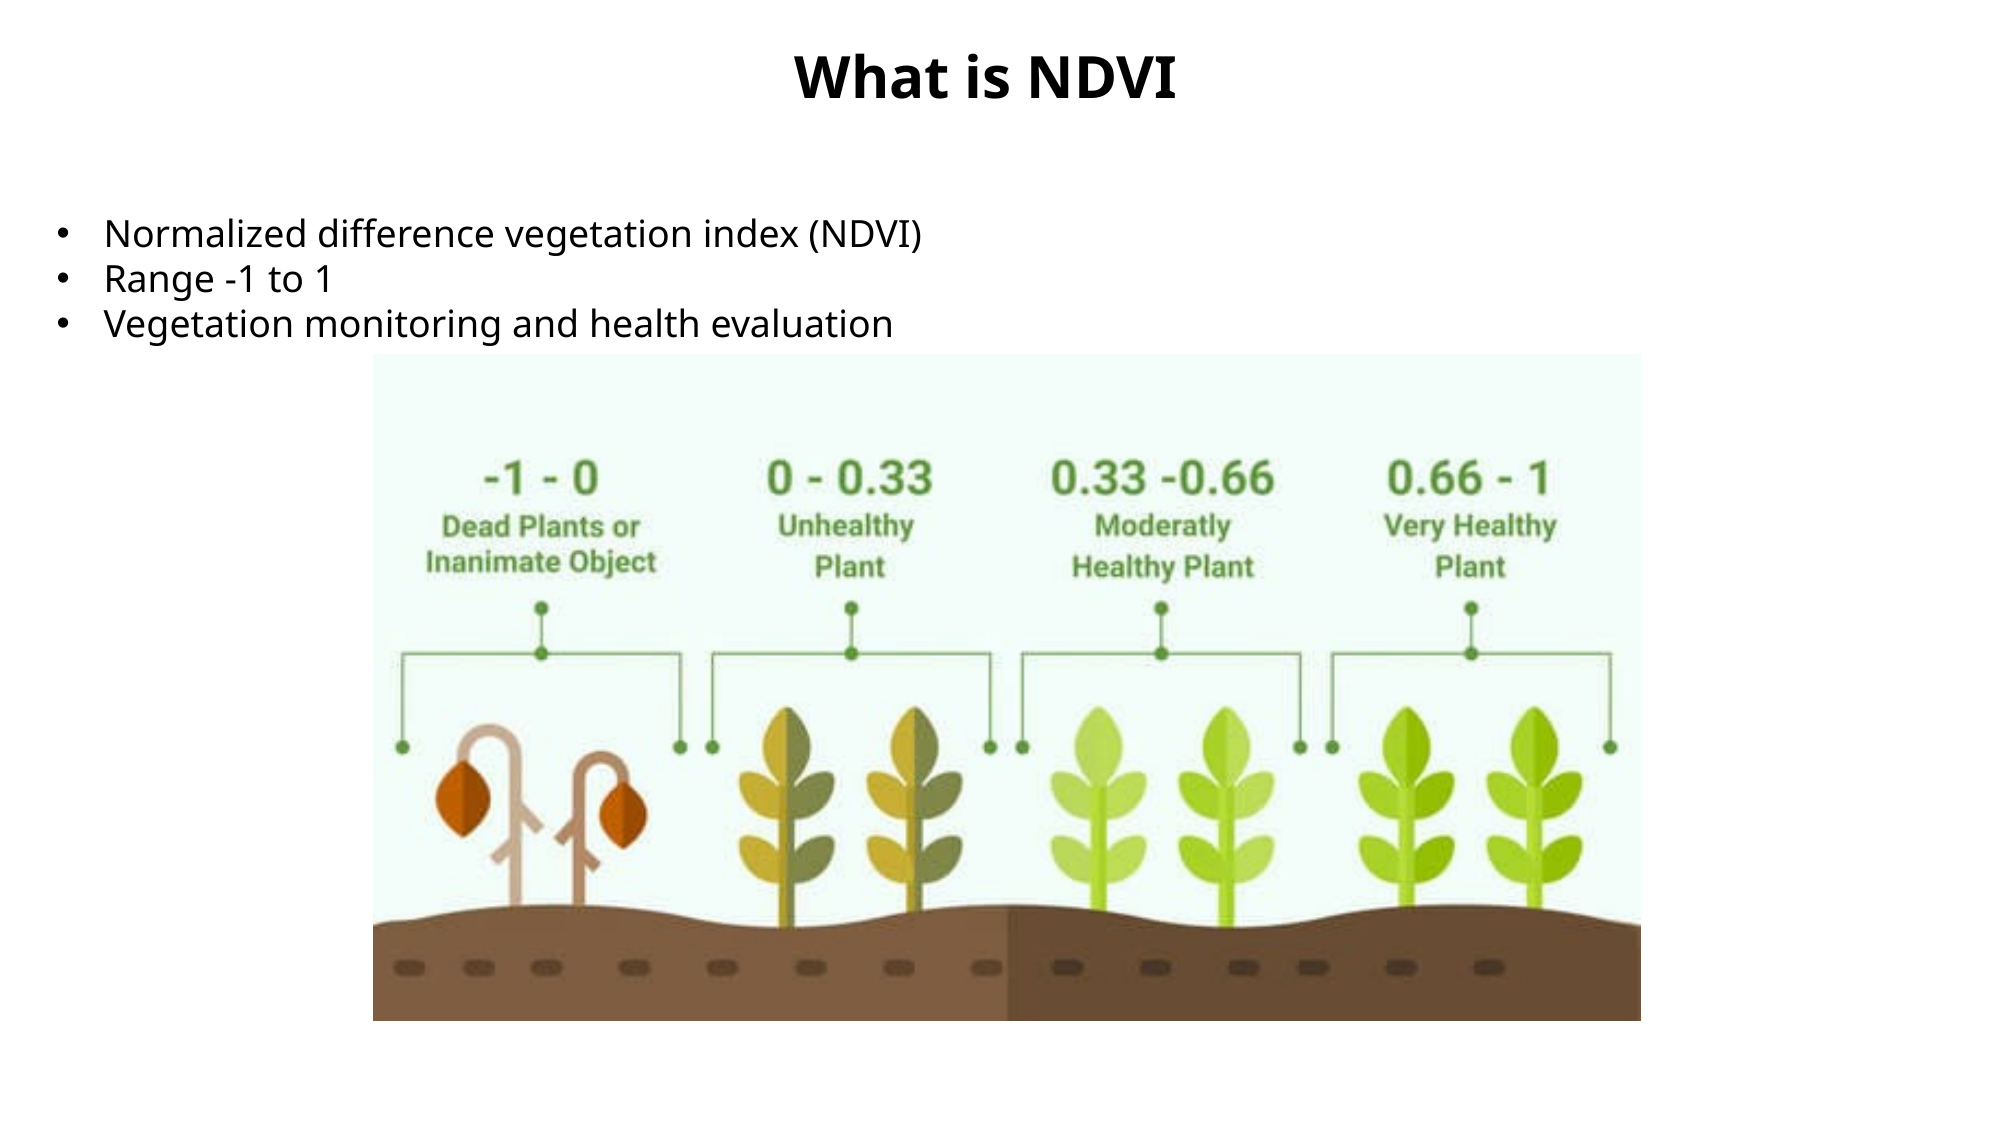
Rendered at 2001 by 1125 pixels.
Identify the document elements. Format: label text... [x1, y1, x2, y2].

text_box Normalized difference vegetation index (NDVI) Range -1 to 1 Vegetation monitoring and health evaluation [41, 202, 1972, 353]
text_box What is NDVI [344, 33, 1629, 118]
picture [373, 354, 1641, 1021]
